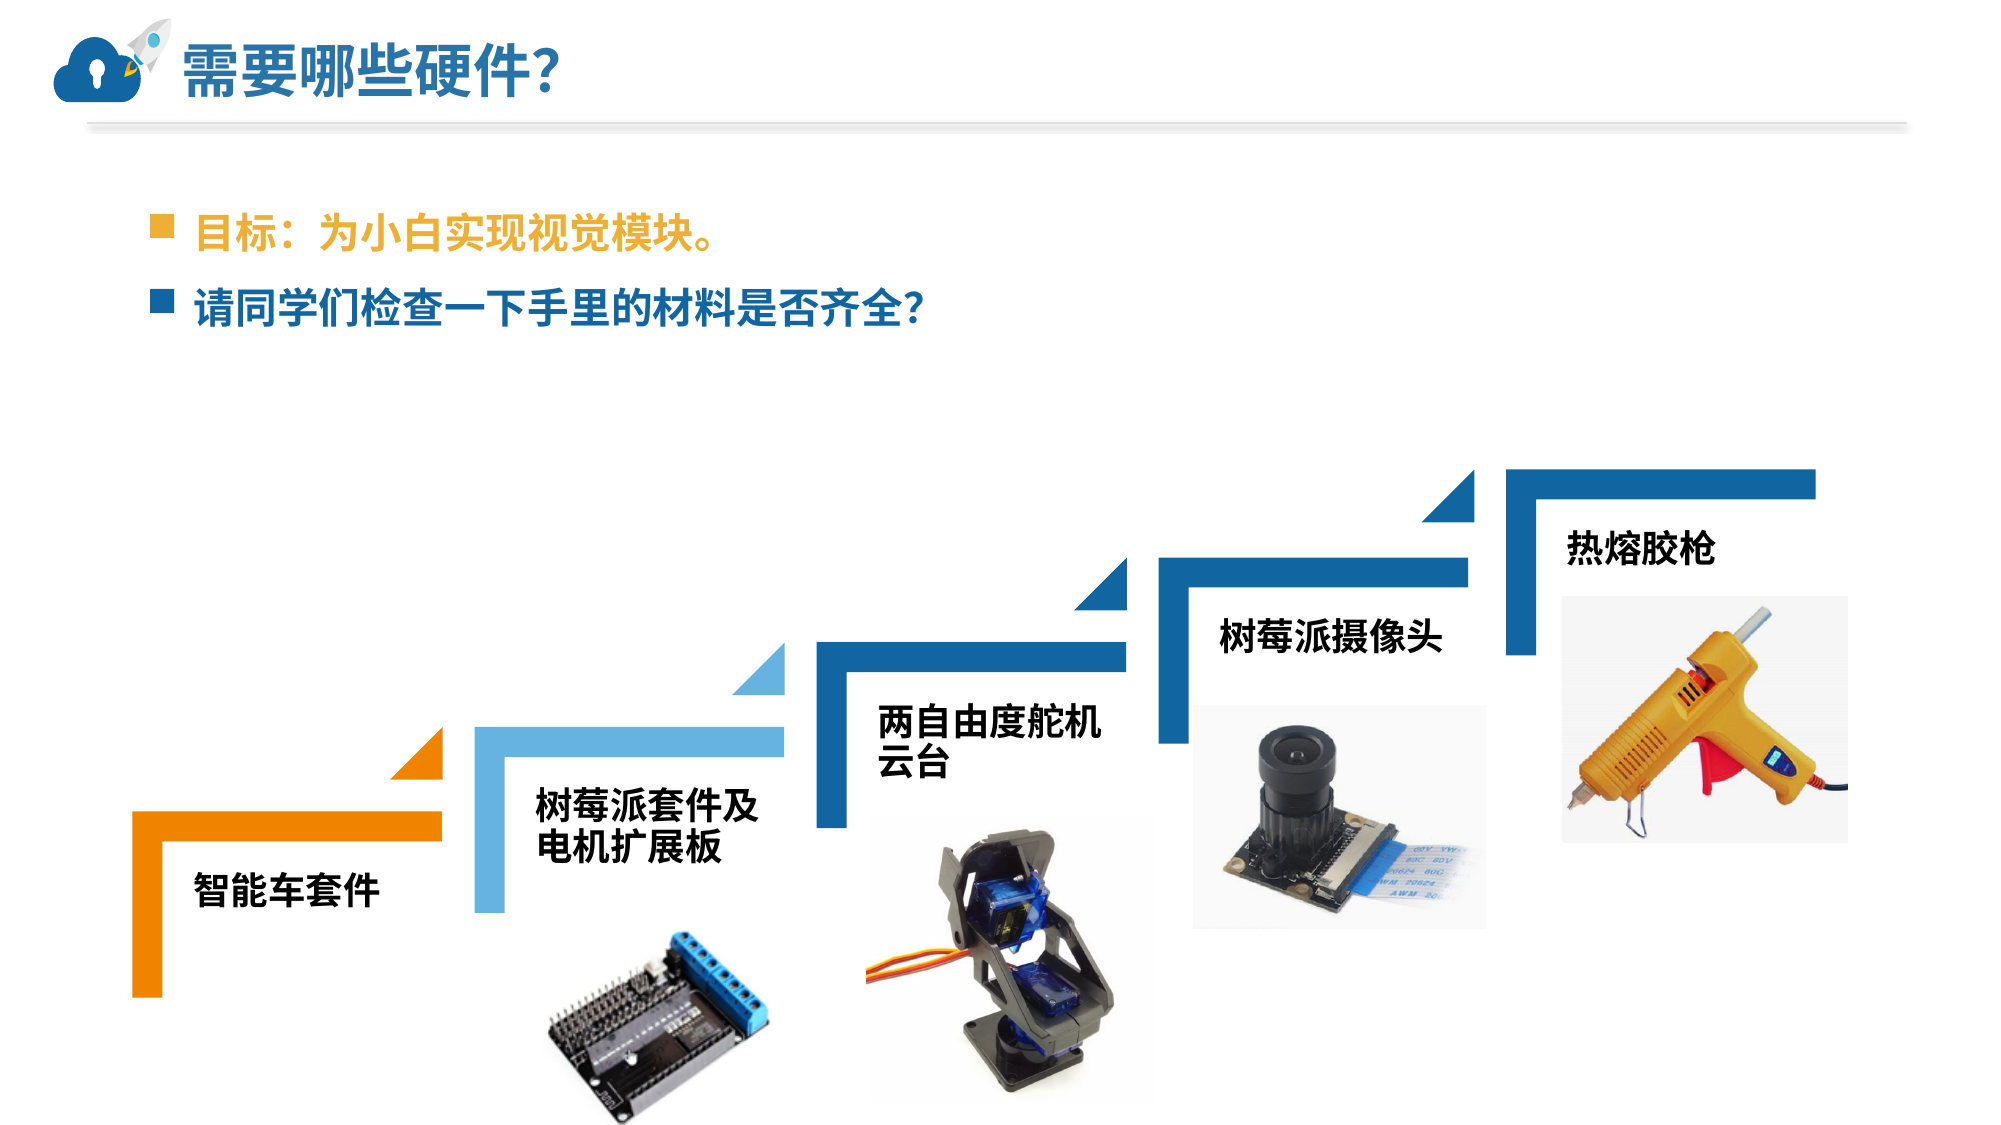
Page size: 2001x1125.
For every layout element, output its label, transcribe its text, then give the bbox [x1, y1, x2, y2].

picture [866, 816, 1157, 1103]
text_box [1504, 467, 1818, 658]
text_box 目标：为小白实现视觉模块。 请同学们检查一下手里的材料是否齐全？ [131, 174, 1661, 339]
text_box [1536, 499, 1817, 746]
title 需要哪些硬件？ [181, 29, 1516, 108]
picture [525, 928, 792, 1125]
picture [1193, 705, 1486, 929]
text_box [131, 450, 1470, 1125]
picture [113, 7, 182, 91]
picture [1560, 596, 1848, 843]
